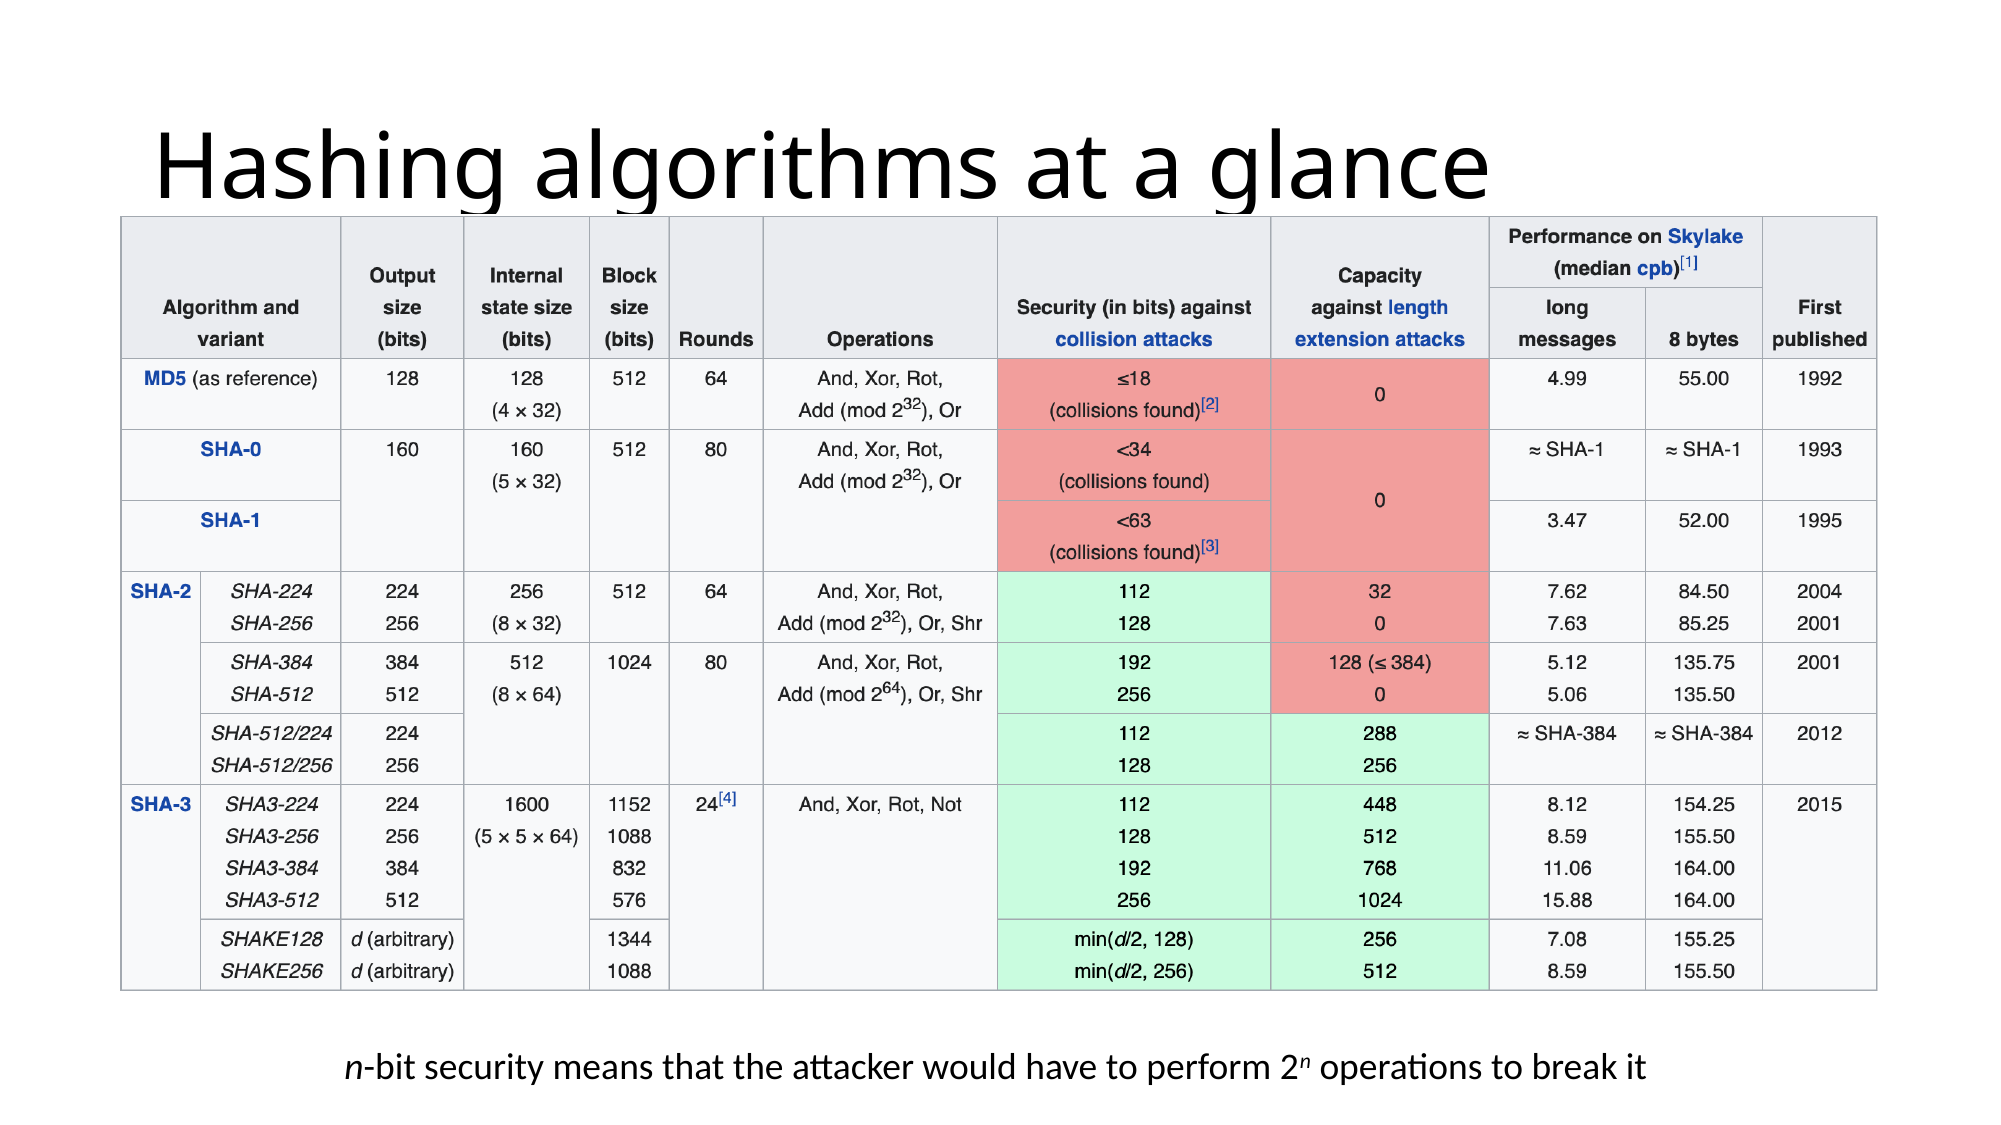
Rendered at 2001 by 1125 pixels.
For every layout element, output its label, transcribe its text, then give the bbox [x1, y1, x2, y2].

text_box n-bit security means that the attacker would have to perform 2n operations to break it [329, 1034, 1671, 1095]
title Hashing algorithms at a glance [137, 59, 1863, 214]
picture [117, 214, 1883, 992]
